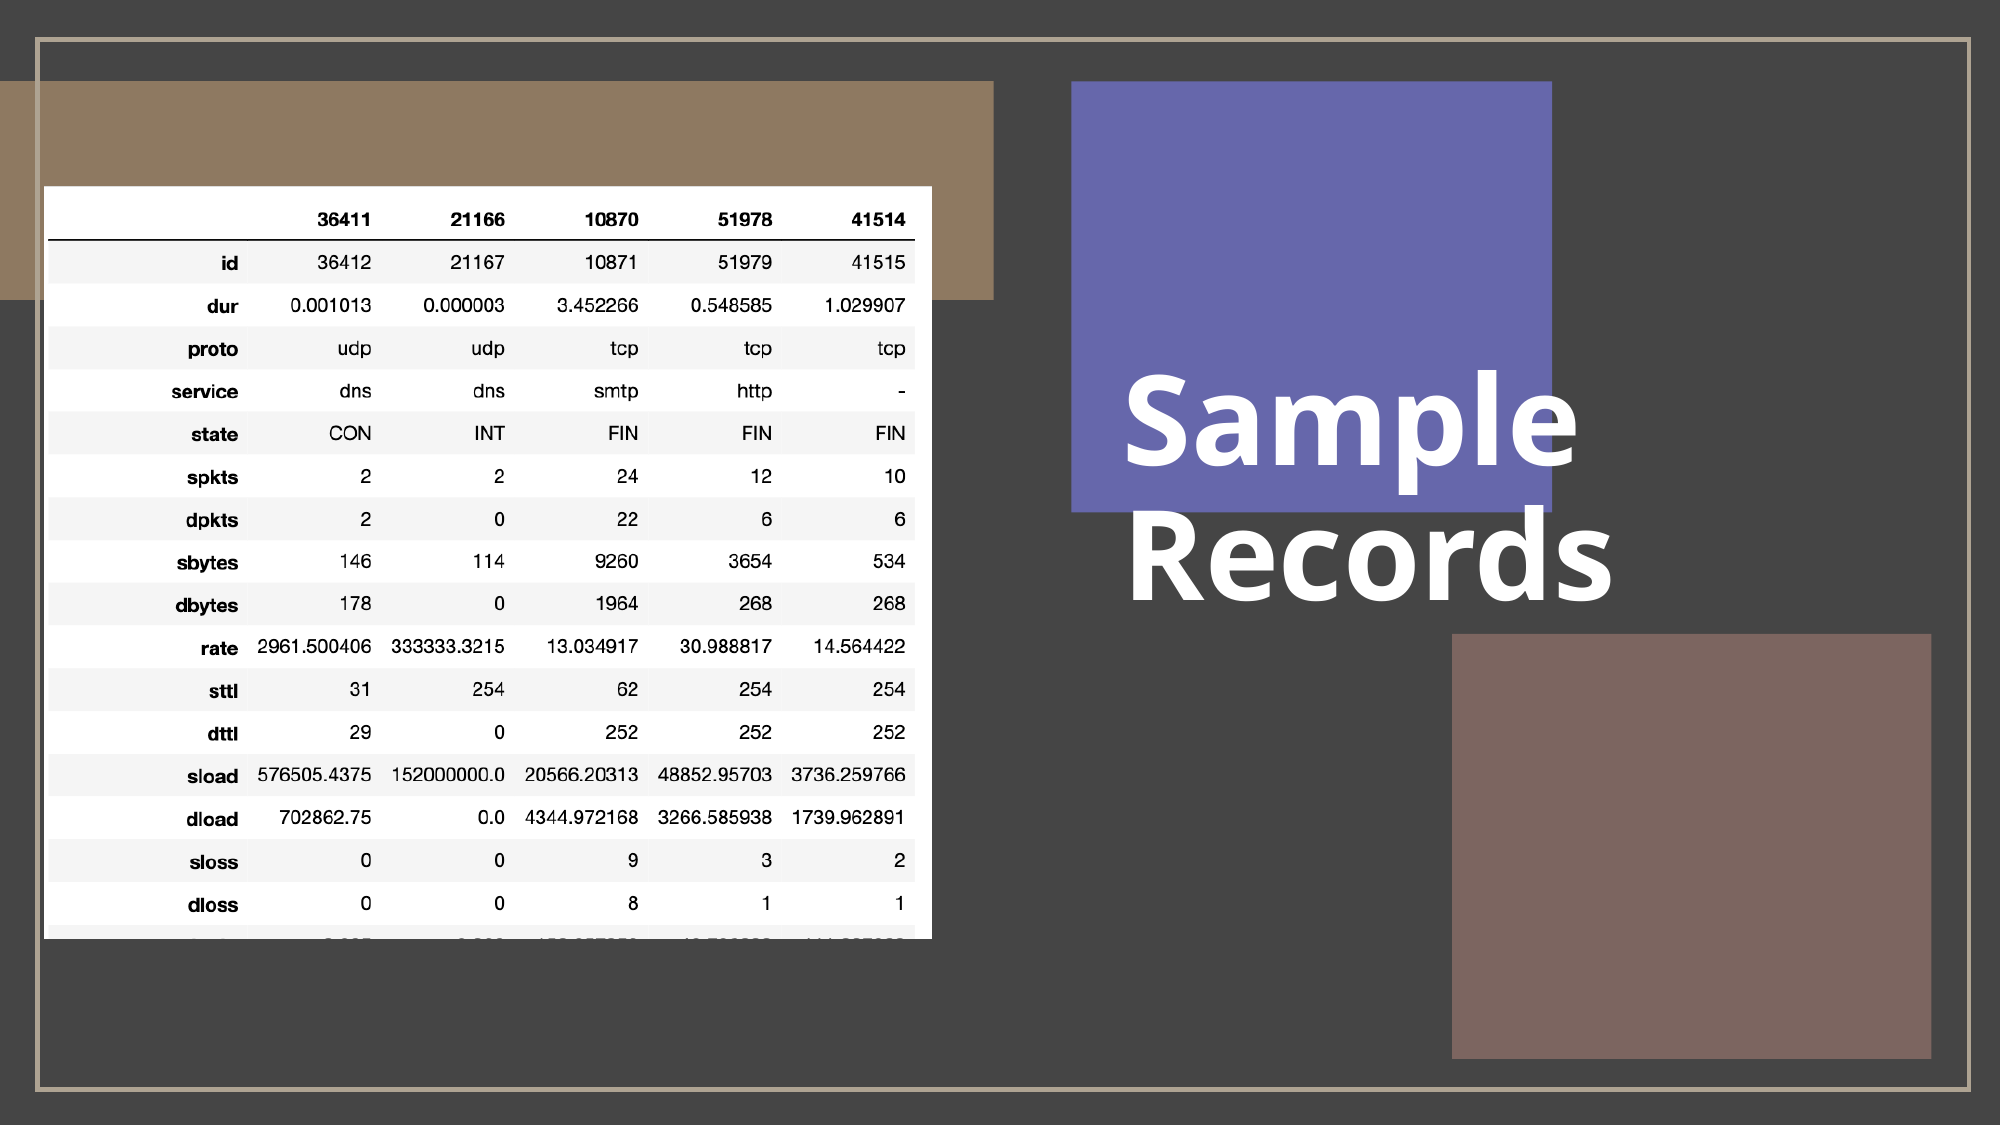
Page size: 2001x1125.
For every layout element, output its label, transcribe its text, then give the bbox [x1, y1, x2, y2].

text_box Sample Records [1107, 146, 1883, 635]
picture [44, 186, 932, 939]
